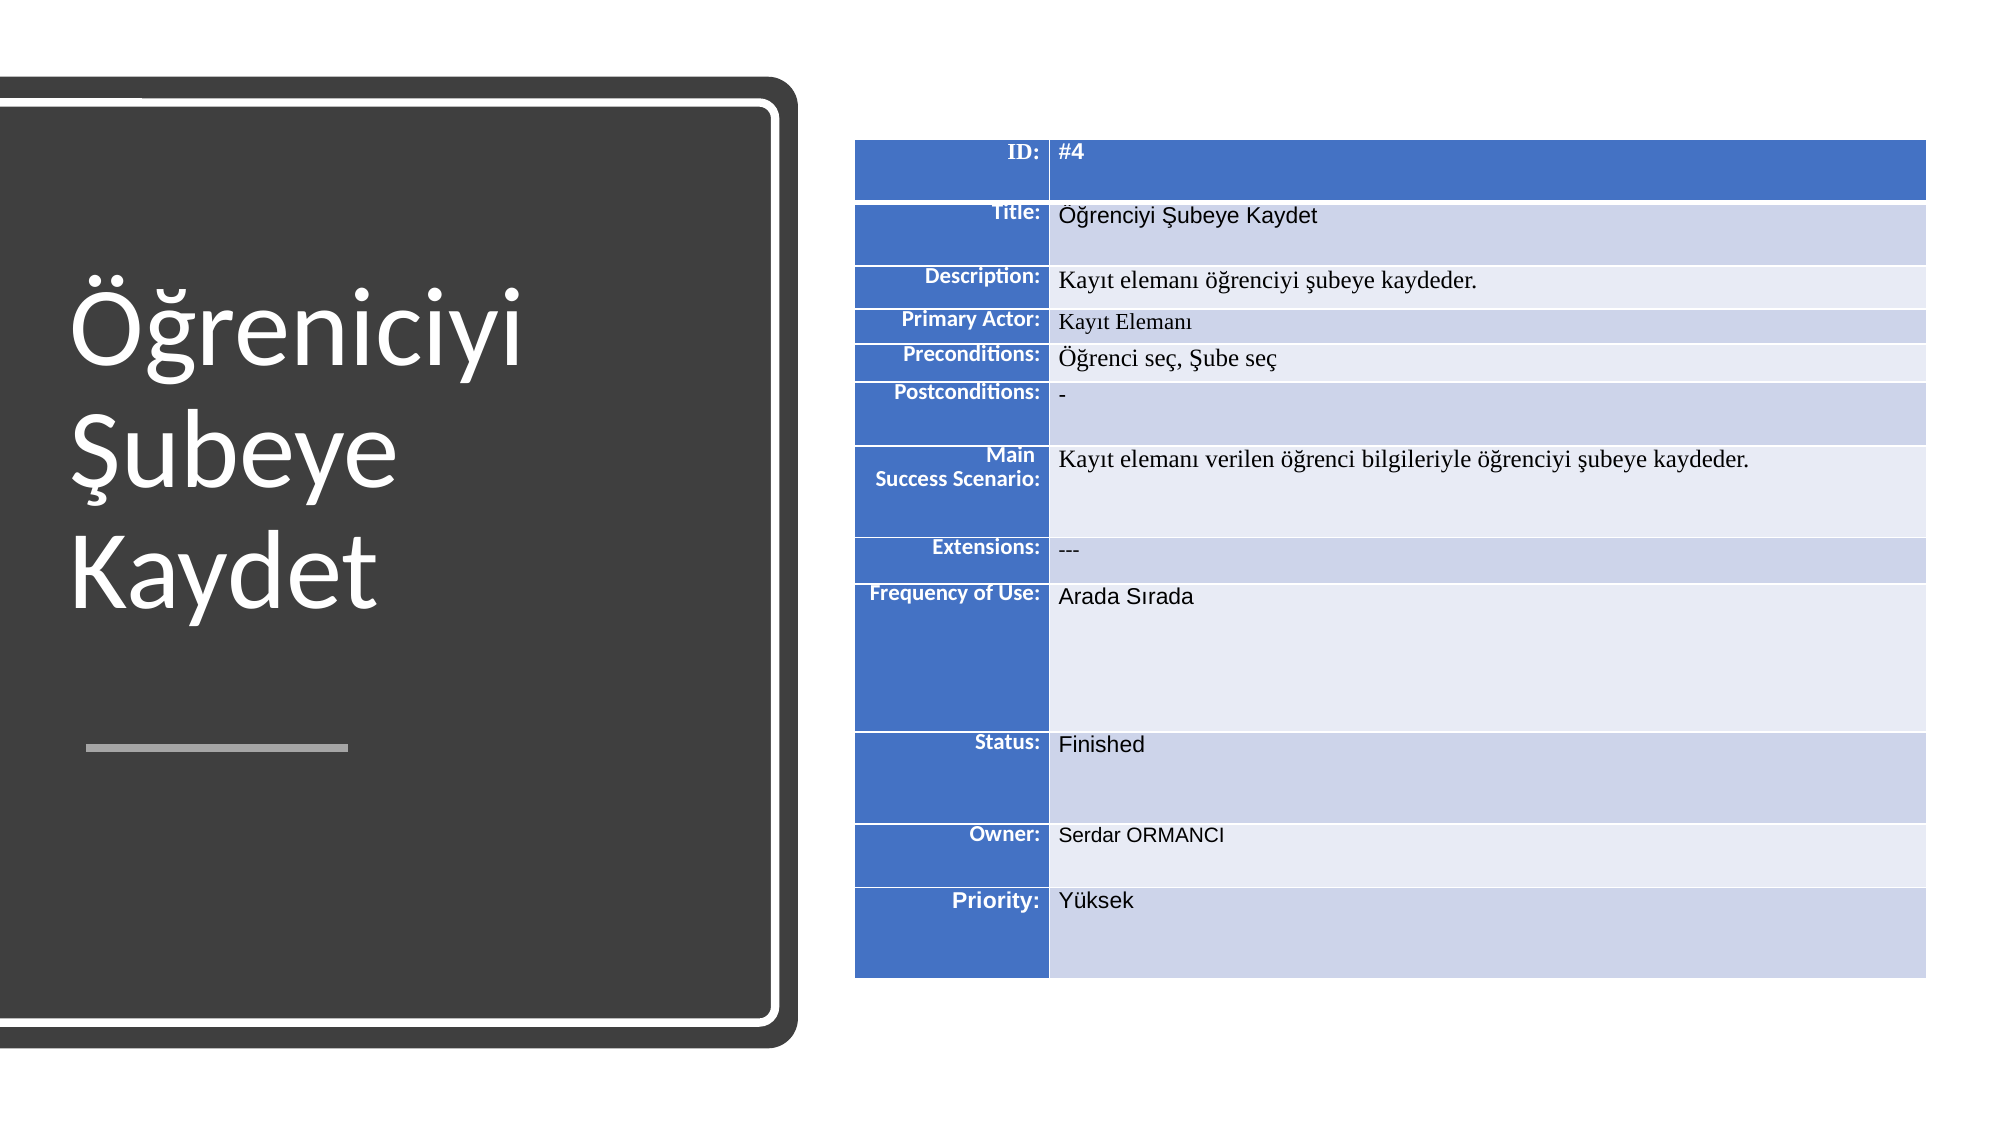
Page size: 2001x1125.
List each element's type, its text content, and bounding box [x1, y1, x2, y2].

table_cell Main Success Scenario: [855, 447, 1049, 537]
table_cell Yüksek [1050, 888, 1926, 978]
table_header #4 [1050, 140, 1926, 200]
text_box [0, 102, 776, 1023]
table_cell Extensions: [855, 538, 1049, 583]
text_box [0, 76, 798, 1049]
table_cell Postconditions: [855, 383, 1049, 445]
table_cell - [1050, 383, 1926, 445]
table_cell Kayıt Elemanı [1050, 310, 1926, 343]
table_cell Frequency of Use: [855, 585, 1049, 731]
table_cell Description: [855, 267, 1049, 308]
table_cell Status: [855, 733, 1049, 823]
table_cell Kayıt elemanı verilen öğrenci bilgileriyle öğrenciyi şubeye kaydeder. [1050, 447, 1926, 537]
table_cell Owner: [855, 825, 1049, 887]
table_cell Title: [855, 205, 1049, 265]
table_cell Öğrenci seç, Şube seç [1050, 345, 1926, 381]
table_cell --- [1050, 538, 1926, 583]
table_cell Primary Actor: [855, 310, 1049, 343]
table_cell Priority: [855, 888, 1049, 978]
table_cell Kayıt elemanı öğrenciyi şubeye kaydeder. [1050, 267, 1926, 308]
table_header ID: [855, 140, 1049, 200]
table_cell Finished [1050, 733, 1926, 823]
table_cell Arada Sırada [1050, 585, 1926, 731]
table_cell Öğrenciyi Şubeye Kaydet [1050, 205, 1926, 265]
table_cell Preconditions: [855, 345, 1049, 381]
table_cell Serdar ORMANCI [1050, 825, 1926, 887]
